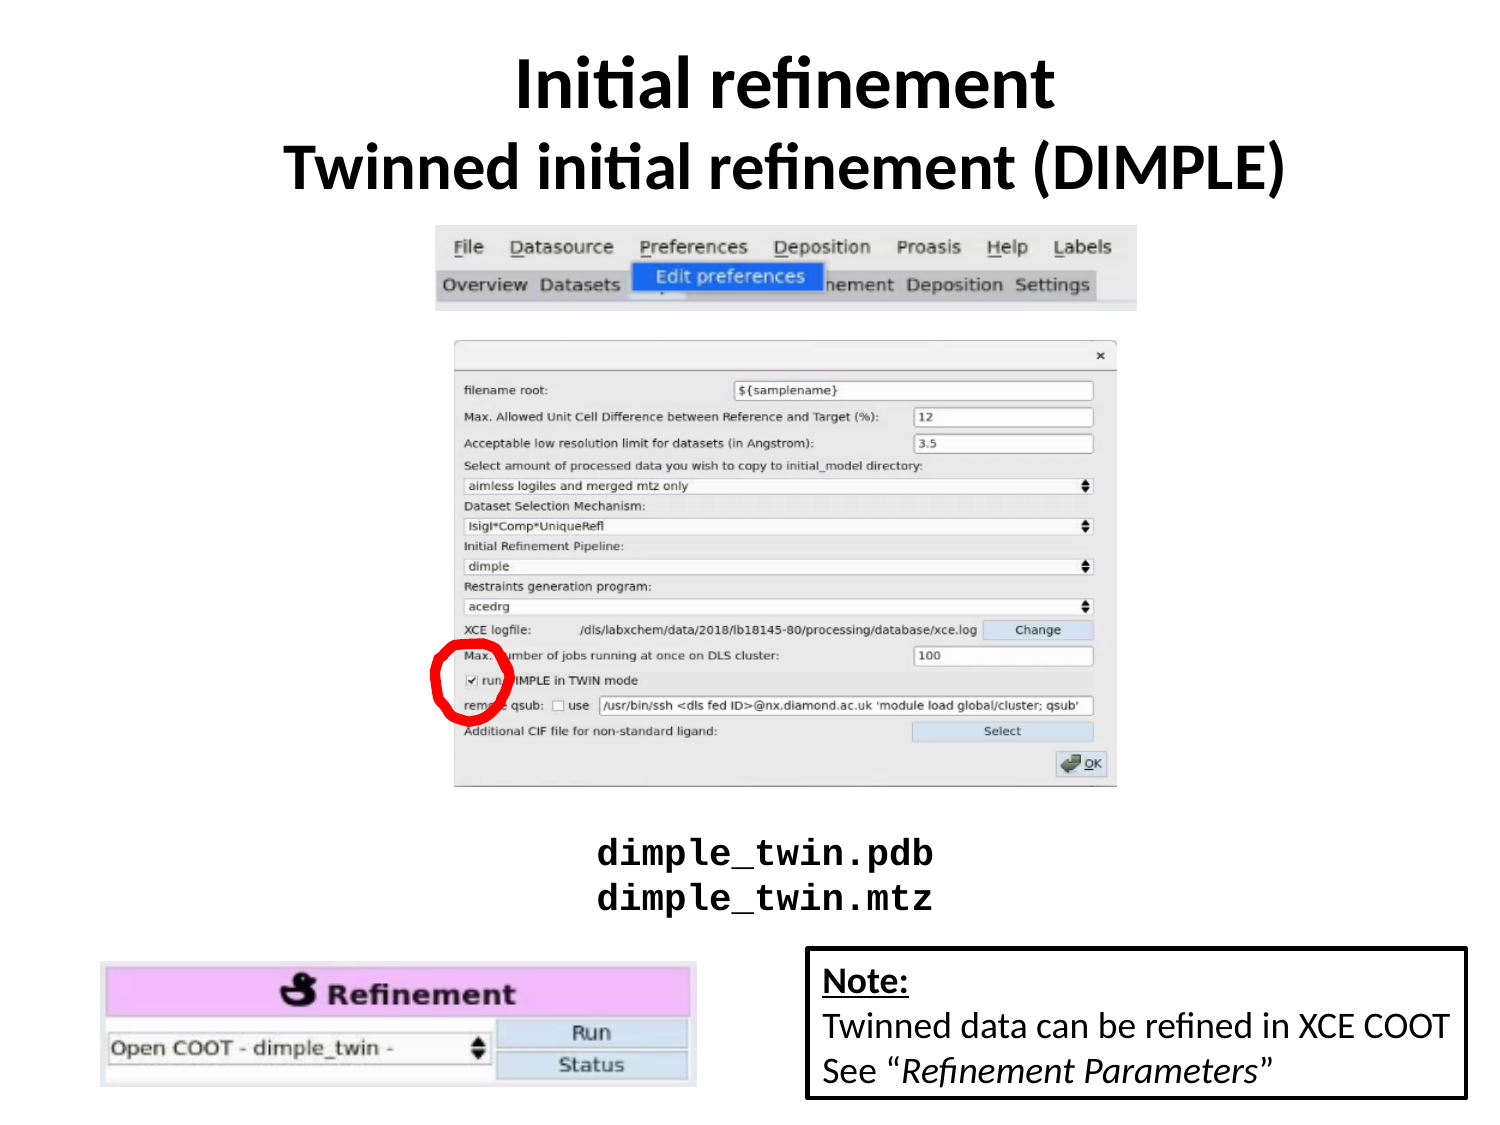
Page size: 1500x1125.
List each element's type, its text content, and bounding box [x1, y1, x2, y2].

text_box Initial refinement Twinned initial refinement (DIMPLE) [268, 26, 1303, 211]
text_box [433, 644, 454, 719]
picture [434, 225, 1137, 311]
text_box Note: Twinned data can be refined in XCE COOT See “Refinement Parameters” [807, 948, 1466, 1099]
picture [454, 340, 1117, 787]
text_box dimple_twin.pdb dimple_twin.mtz [581, 820, 950, 926]
picture [100, 961, 697, 1087]
